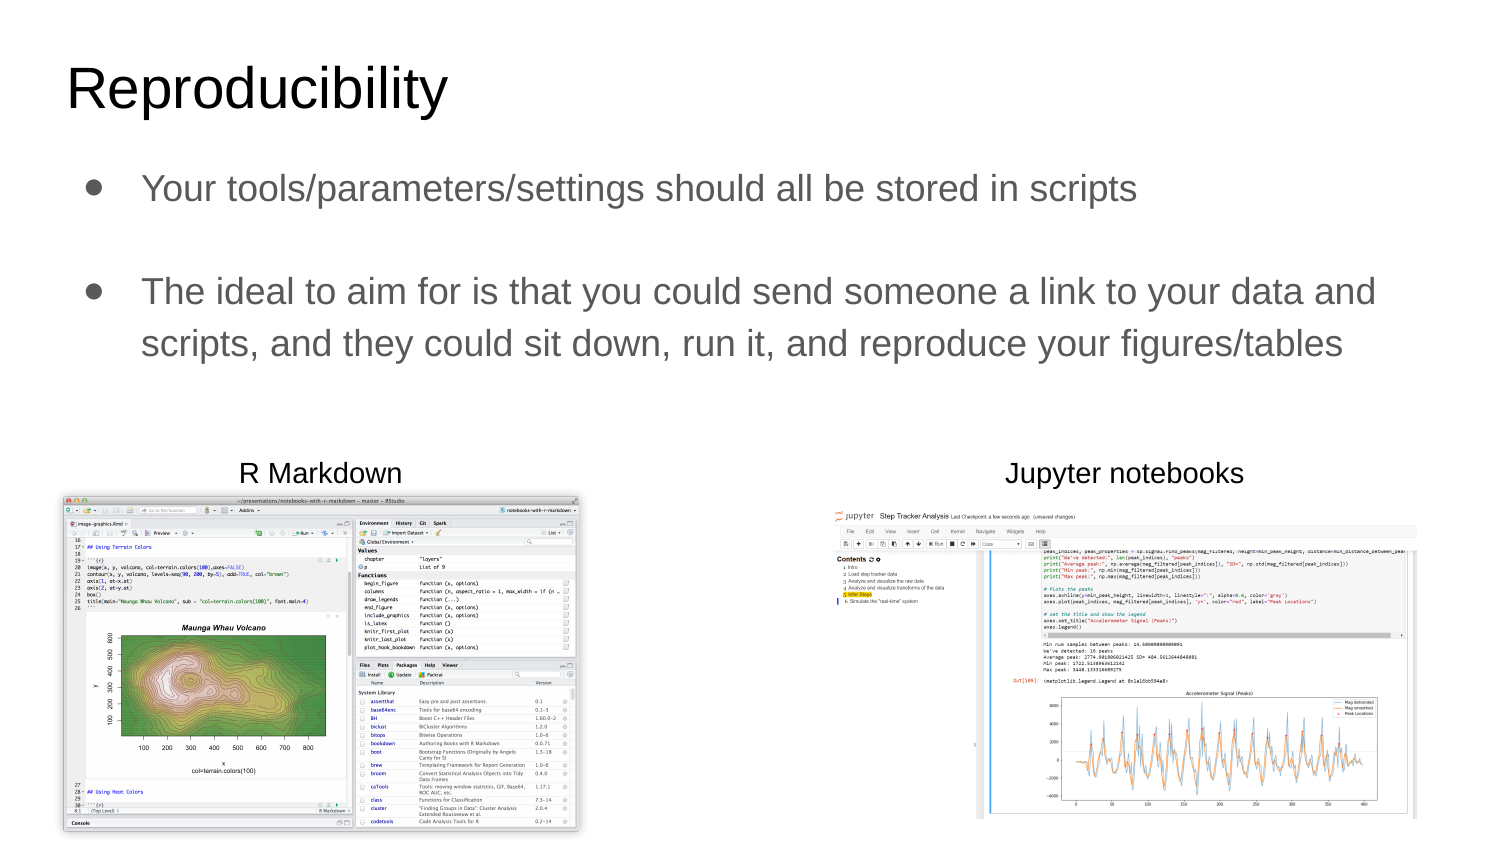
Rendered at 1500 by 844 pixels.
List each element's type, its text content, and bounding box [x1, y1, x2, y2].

title Reproducibility [51, 35, 1449, 130]
list Your tools/parameters/settings should all be stored in scripts The ideal to aim for is that you could send someone a link to your data and scripts, and they could sit down, run it, and reproduce your figures/tables [51, 141, 1449, 703]
picture [50, 483, 591, 844]
text_box R Markdown [223, 446, 418, 482]
text_box Jupyter notebooks [990, 446, 1261, 497]
picture [833, 509, 1418, 819]
